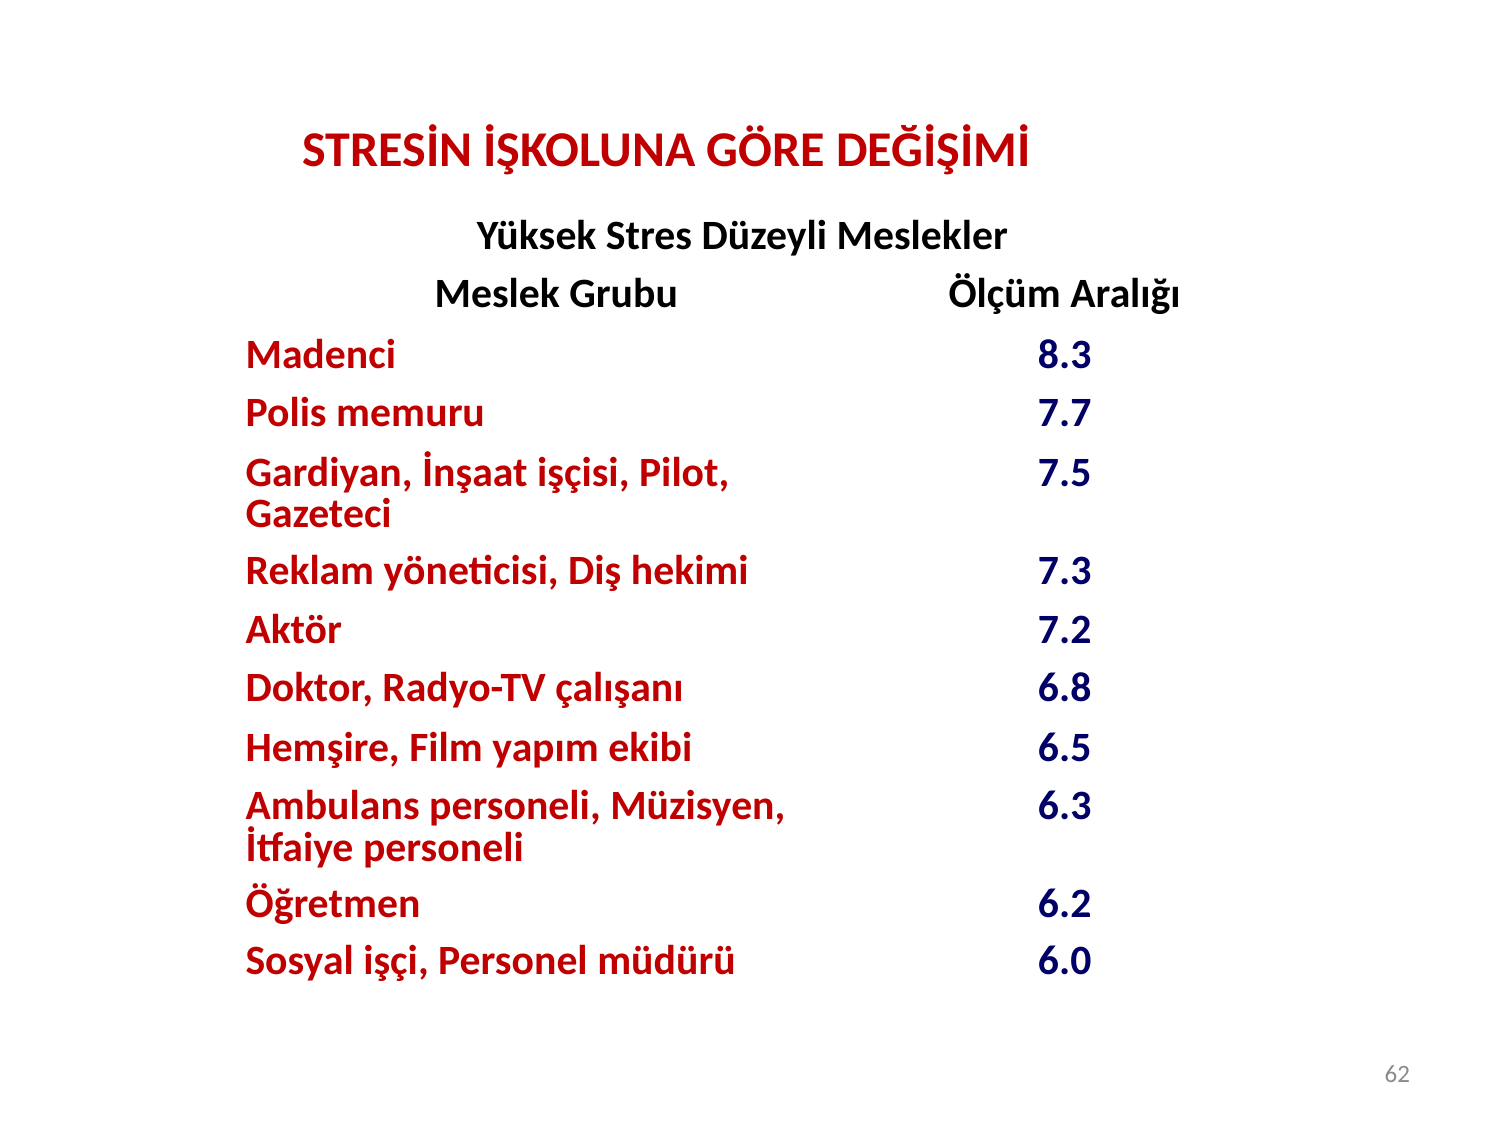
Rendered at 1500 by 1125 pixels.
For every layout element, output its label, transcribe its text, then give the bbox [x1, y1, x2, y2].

table_cell Ölçüm Aralığı [879, 269, 1251, 330]
table_cell Sosyal işçi, Personel müdürü [234, 936, 879, 994]
table_cell 7.7 [879, 388, 1251, 448]
table_cell 7.3 [879, 546, 1251, 605]
table_cell 6.2 [879, 879, 1251, 936]
table_cell 6.5 [879, 723, 1251, 781]
table_cell Meslek Grubu [234, 269, 879, 330]
table_cell Öğretmen [234, 879, 879, 936]
table_cell 6.0 [879, 936, 1251, 994]
table_cell 7.2 [879, 605, 1251, 663]
slide_number 62 [1074, 1042, 1425, 1103]
table_cell 8.3 [879, 330, 1251, 388]
table_header Yüksek Stres Düzeyli Meslekler [234, 211, 1251, 269]
table_cell 7.5 [879, 448, 1251, 546]
title STRESİN İŞKOLUNA GÖRE DEĞİŞİMİ [257, 105, 1076, 188]
table_cell Hemşire, Film yapım ekibi [234, 723, 879, 781]
table_cell Ambulans personeli, Müzisyen, İtfaiye personeli [234, 781, 879, 879]
table_cell 6.8 [879, 663, 1251, 723]
table_cell Reklam yöneticisi, Diş hekimi [234, 546, 879, 605]
table_cell Doktor, Radyo-TV çalışanı [234, 663, 879, 723]
table_cell 6.3 [879, 781, 1251, 879]
table_cell Madenci [234, 330, 879, 388]
table_cell Polis memuru [234, 388, 879, 448]
table_cell Gardiyan, İnşaat işçisi, Pilot, Gazeteci [234, 448, 879, 546]
table_cell Aktör [234, 605, 879, 663]
